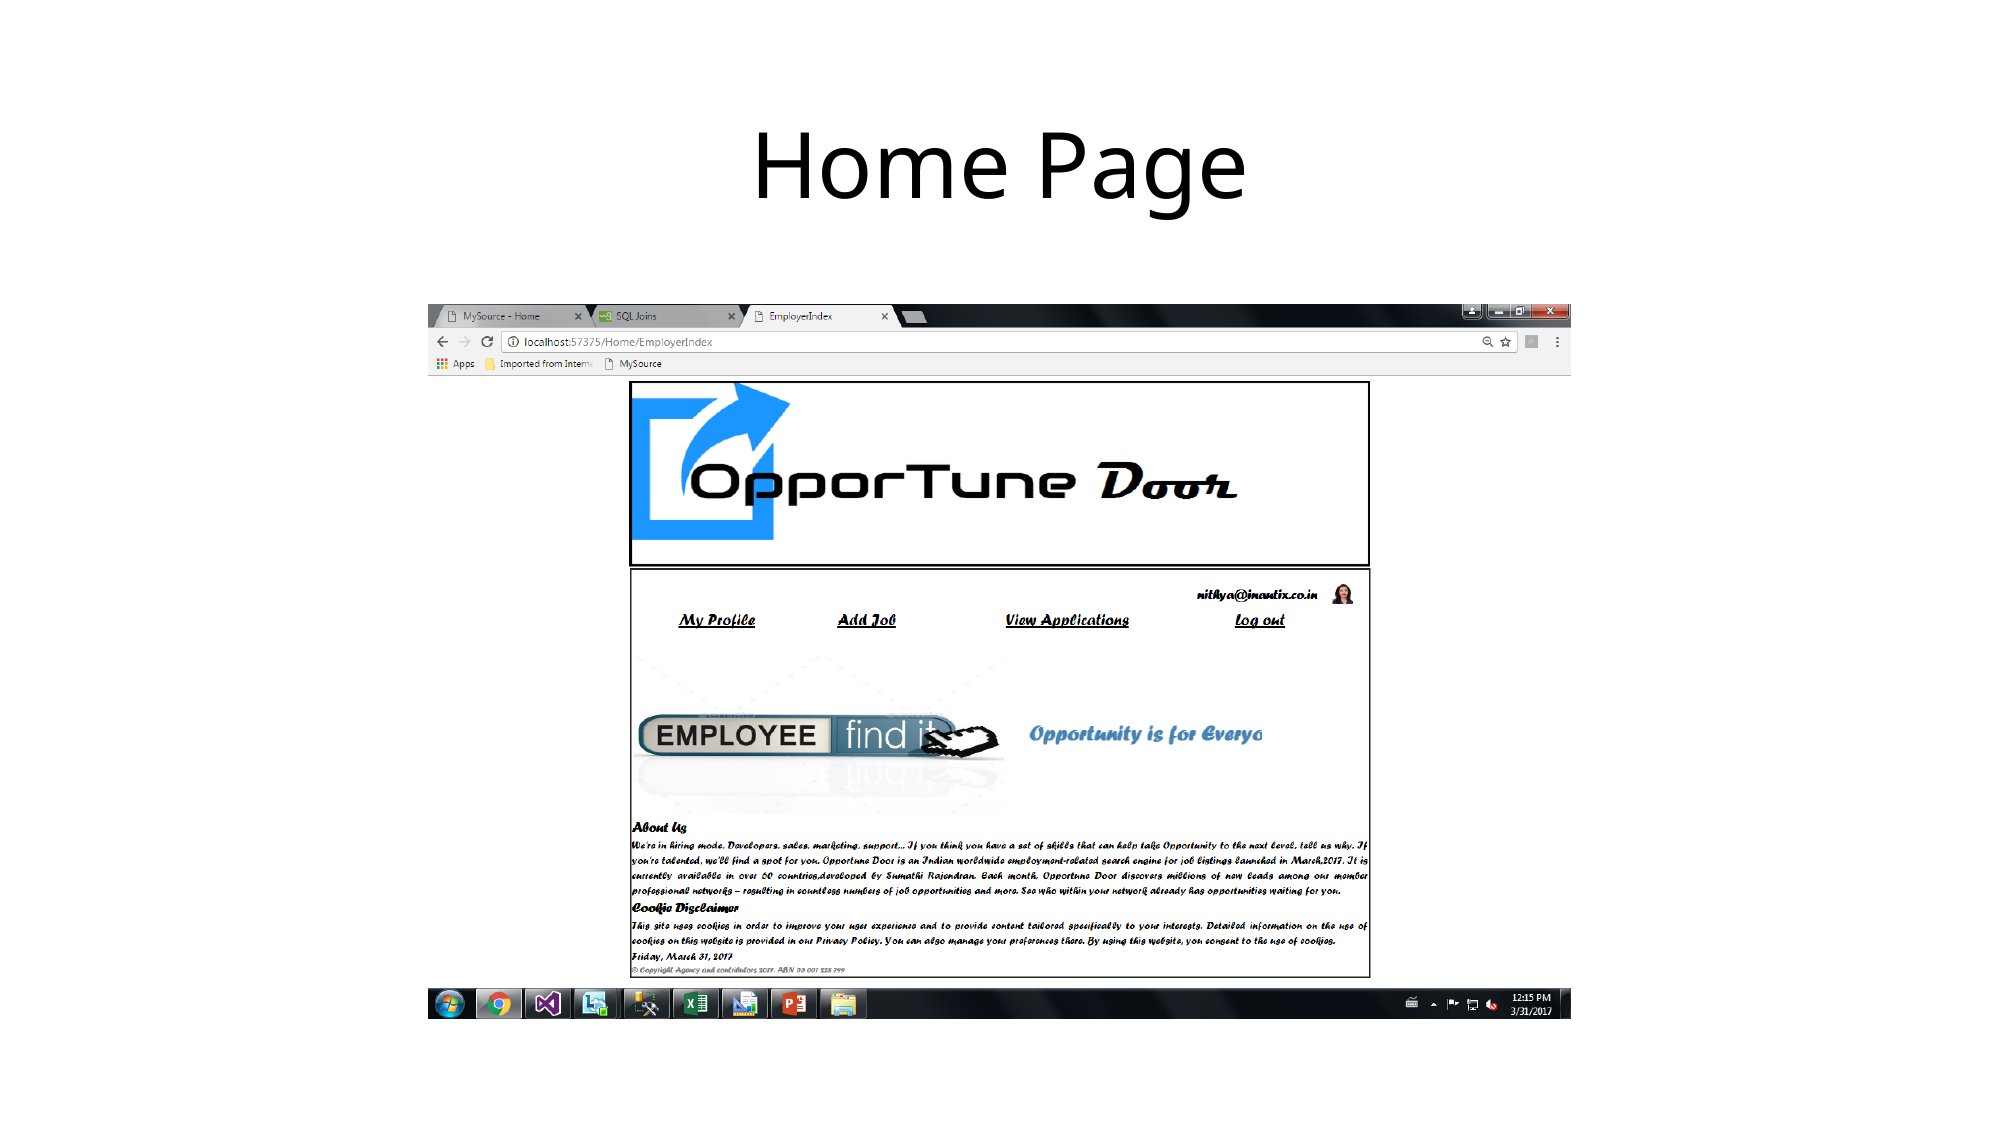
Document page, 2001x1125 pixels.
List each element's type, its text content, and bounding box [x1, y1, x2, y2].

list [428, 304, 1572, 1019]
title Home Page [137, 59, 1863, 278]
